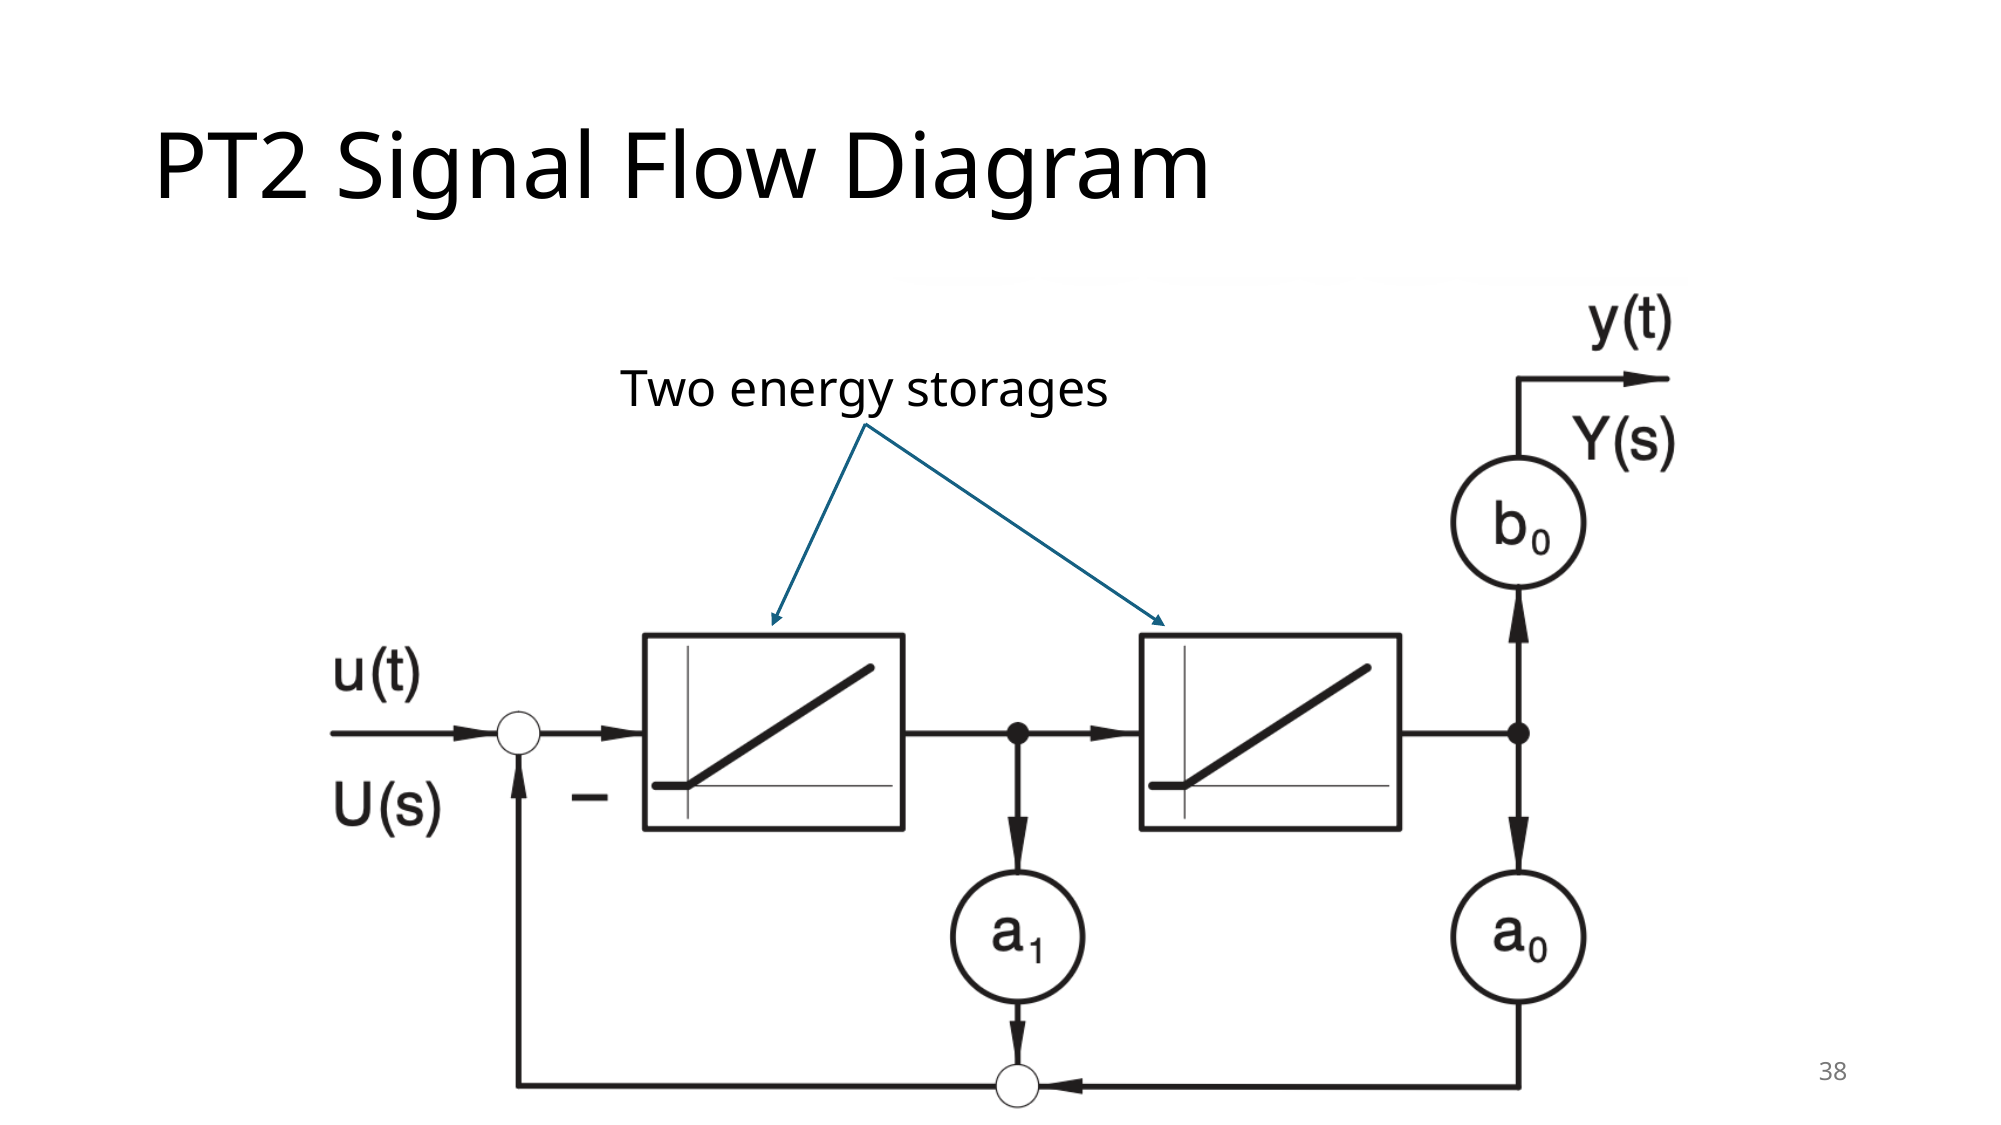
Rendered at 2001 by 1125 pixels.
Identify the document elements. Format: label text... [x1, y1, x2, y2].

title PT2 Signal Flow Diagram [137, 59, 1863, 278]
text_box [864, 424, 1166, 627]
slide_number 38 [1689, 1042, 1863, 1103]
picture [311, 276, 1689, 1125]
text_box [771, 424, 864, 627]
